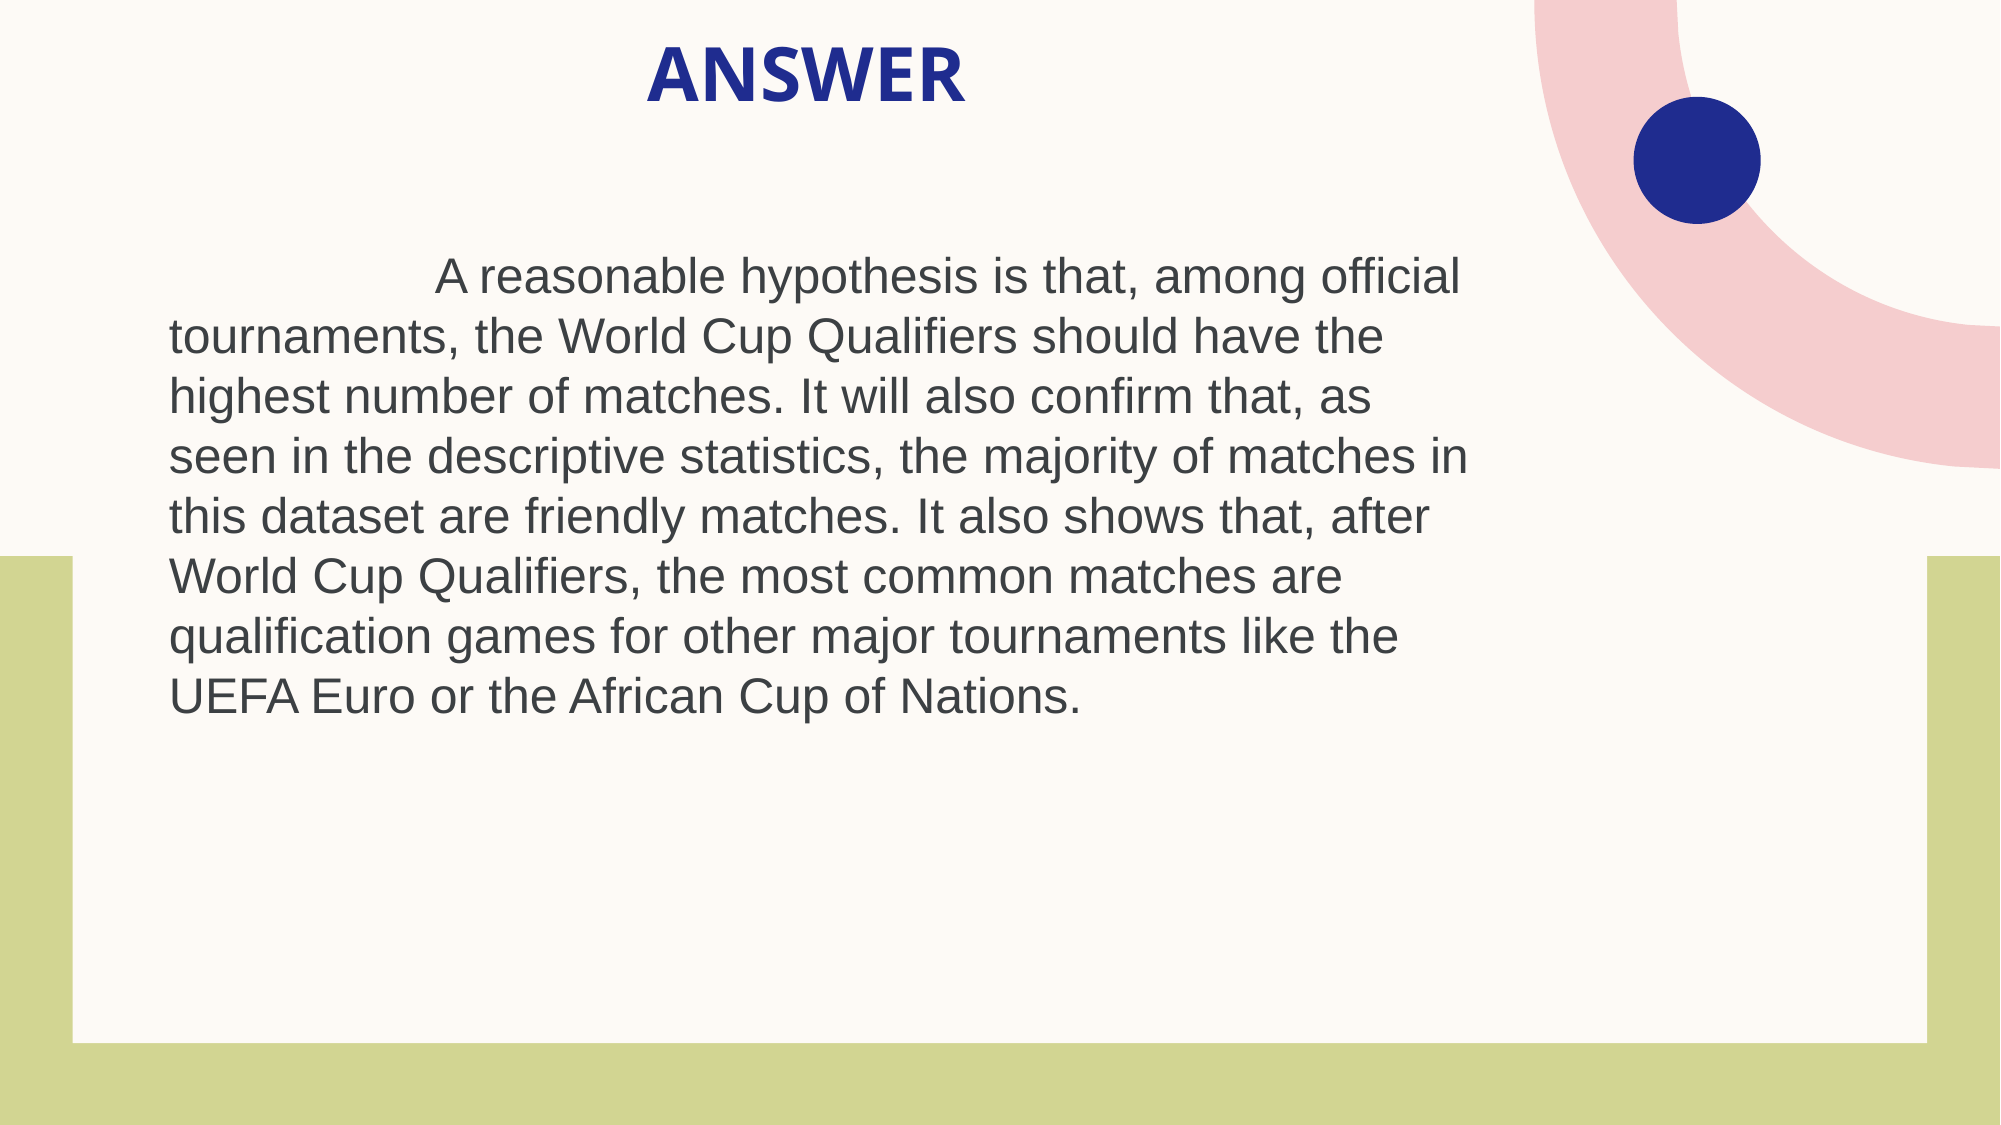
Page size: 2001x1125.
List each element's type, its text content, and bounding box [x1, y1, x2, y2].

text_box A reasonable hypothesis is that, among official tournaments, the World Cup Qualifiers should have the highest number of matches. It will also confirm that, as seen in the descriptive statistics, the majority of matches in this dataset are friendly matches. It also shows that, after World Cup Qualifiers, the most common matches are qualification games for other major tournaments like the UEFA Euro or the African Cup of Nations. [79, 236, 1490, 732]
title ANSWER [632, 13, 1572, 130]
